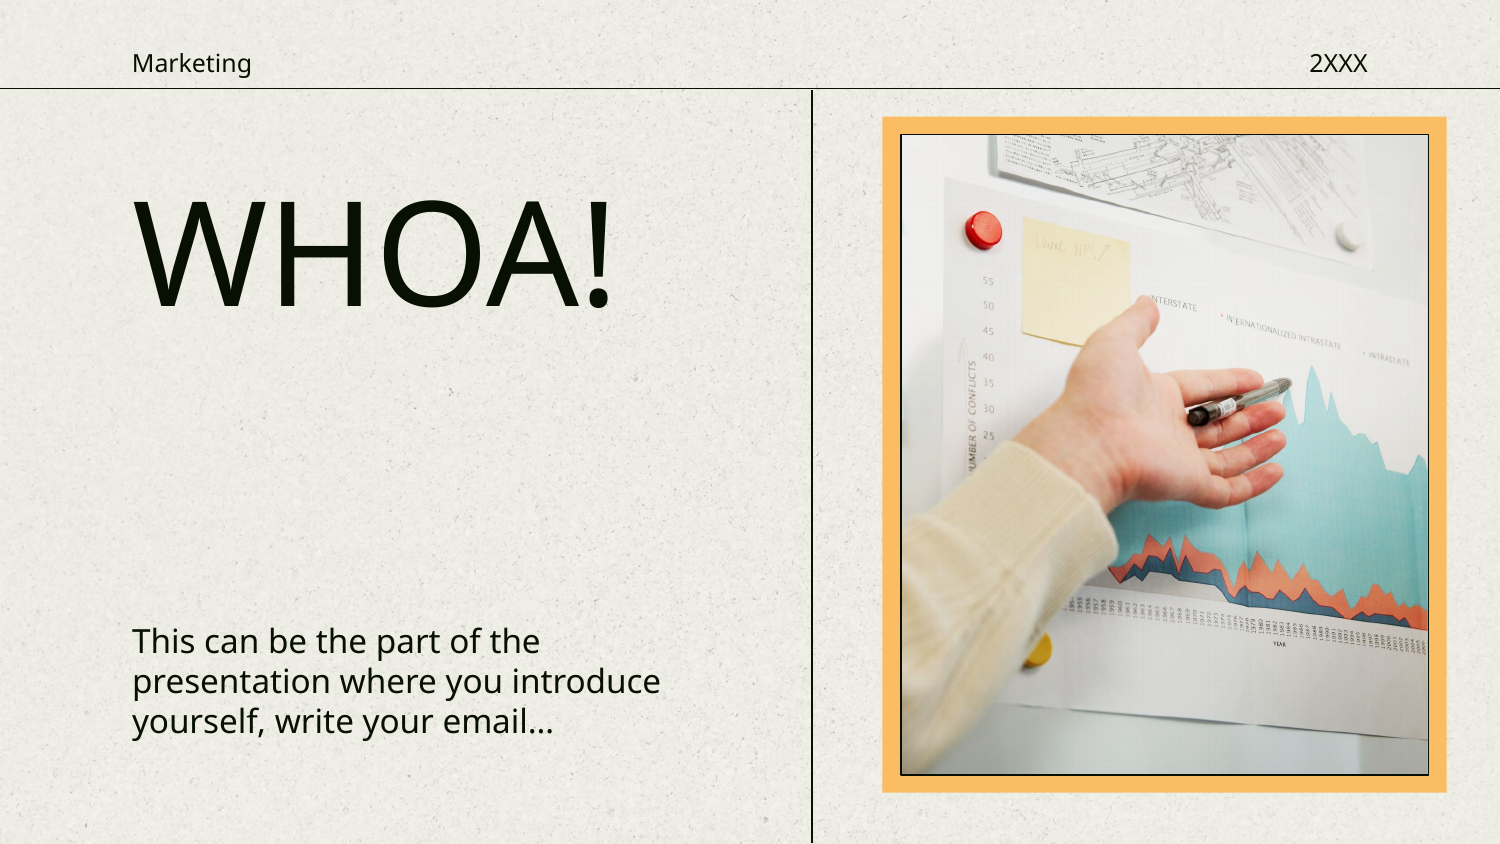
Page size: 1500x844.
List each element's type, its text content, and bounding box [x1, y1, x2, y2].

subtitle This can be the part of the presentation where you introduce yourself, write your email… [116, 603, 722, 756]
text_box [0, 89, 811, 844]
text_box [0, 0, 1500, 88]
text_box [813, 89, 1500, 844]
text_box [882, 116, 1447, 793]
title WHOA! [116, 145, 722, 361]
text_box Marketing [116, 37, 388, 89]
text_box 2XXX [1112, 37, 1383, 89]
picture [901, 135, 1428, 775]
